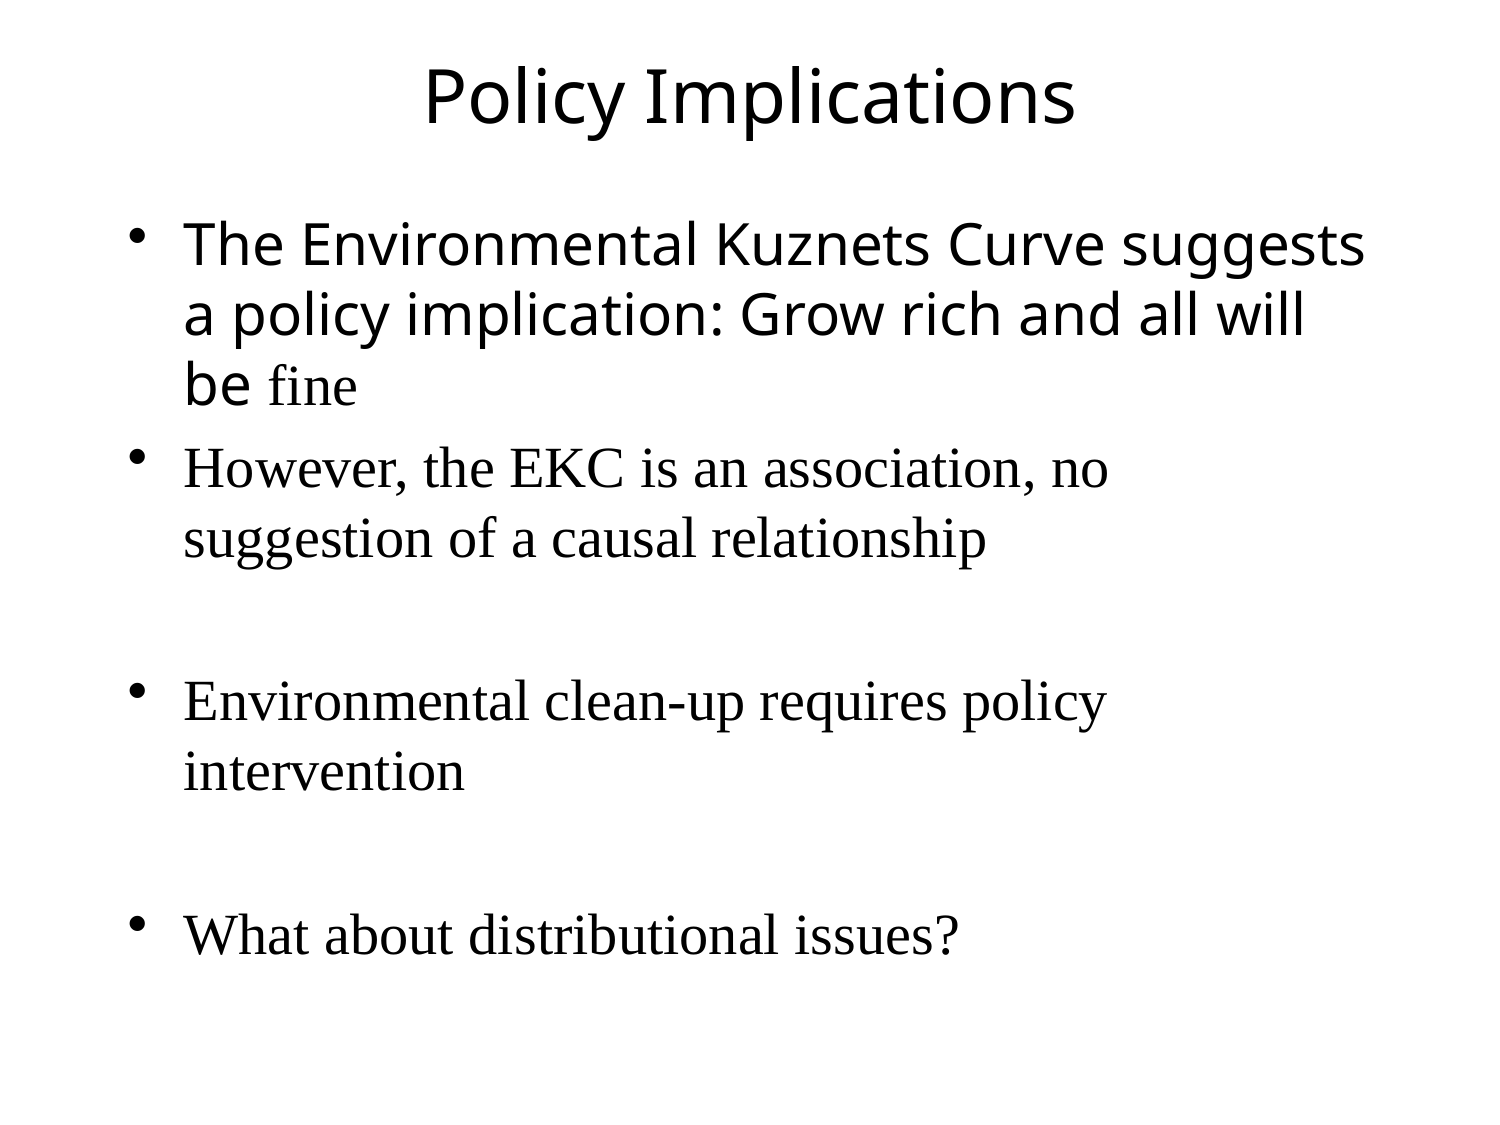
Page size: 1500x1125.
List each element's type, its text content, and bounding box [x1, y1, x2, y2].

list The Environmental Kuznets Curve suggests a policy implication: Grow rich and all will be fine However, the EKC is an association, no suggestion of a causal relationship Environmental clean-up requires policy intervention What about distributional issues? [112, 199, 1388, 876]
title Policy Implications [112, 0, 1388, 188]
